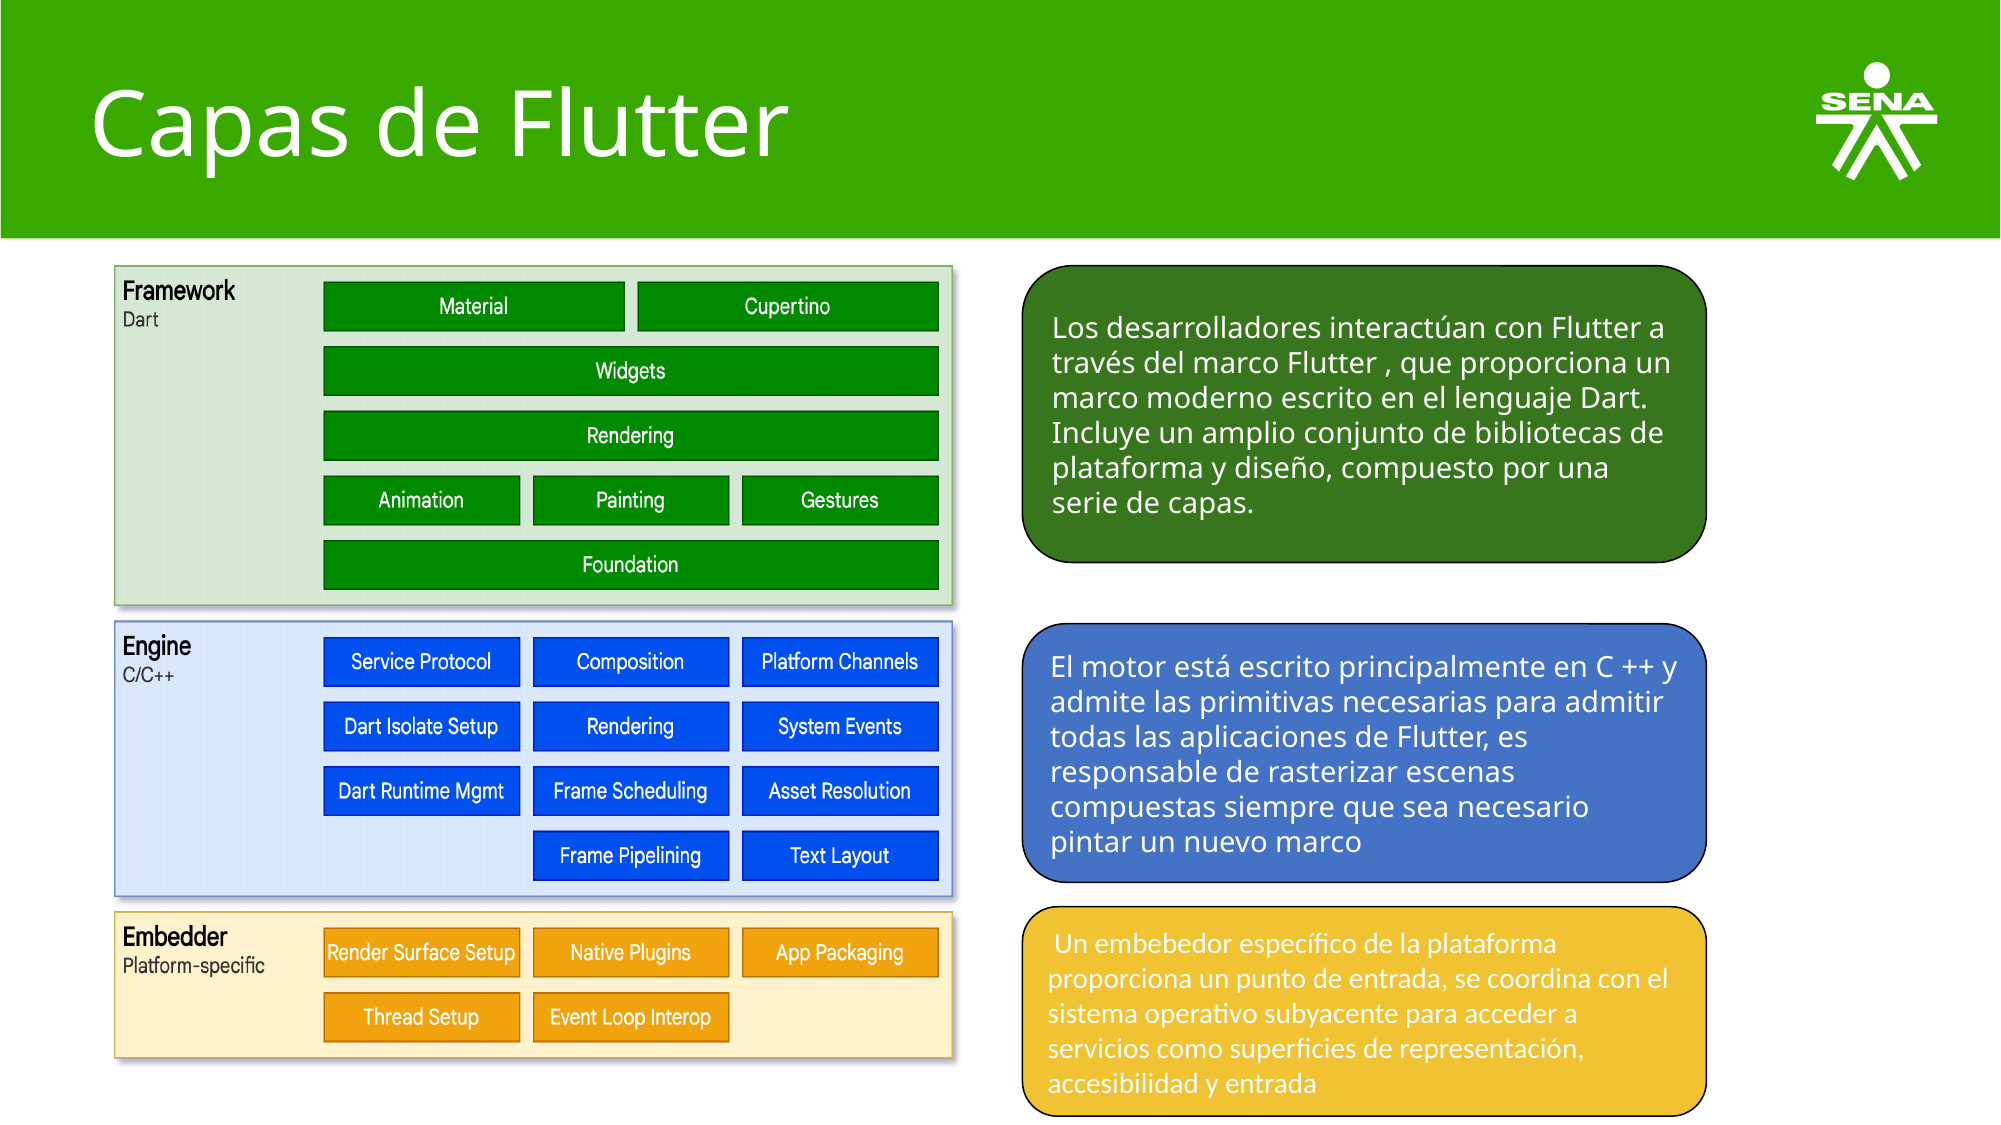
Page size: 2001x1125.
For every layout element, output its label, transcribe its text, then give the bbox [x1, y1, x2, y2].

picture [0, 0, 2001, 1125]
text_box Los desarrolladores interactúan con Flutter a través del marco Flutter , que proporciona un marco moderno escrito en el lenguaje Dart. Incluye un amplio conjunto de bibliotecas de plataforma y diseño, compuesto por una serie de capas. [1022, 265, 1707, 563]
text_box El motor está escrito principalmente en C ++ y admite las primitivas necesarias para admitir todas las aplicaciones de Flutter, es responsable de rasterizar escenas compuestas siempre que sea necesario pintar un nuevo marco [1022, 623, 1707, 883]
title Capas de Flutter [74, 18, 1800, 236]
text_box Un embebedor específico de la plataforma proporciona un punto de entrada, se coordina con el sistema operativo subyacente para acceder a servicios como superficies de representación, accesibilidad y entrada [1022, 906, 1707, 1117]
